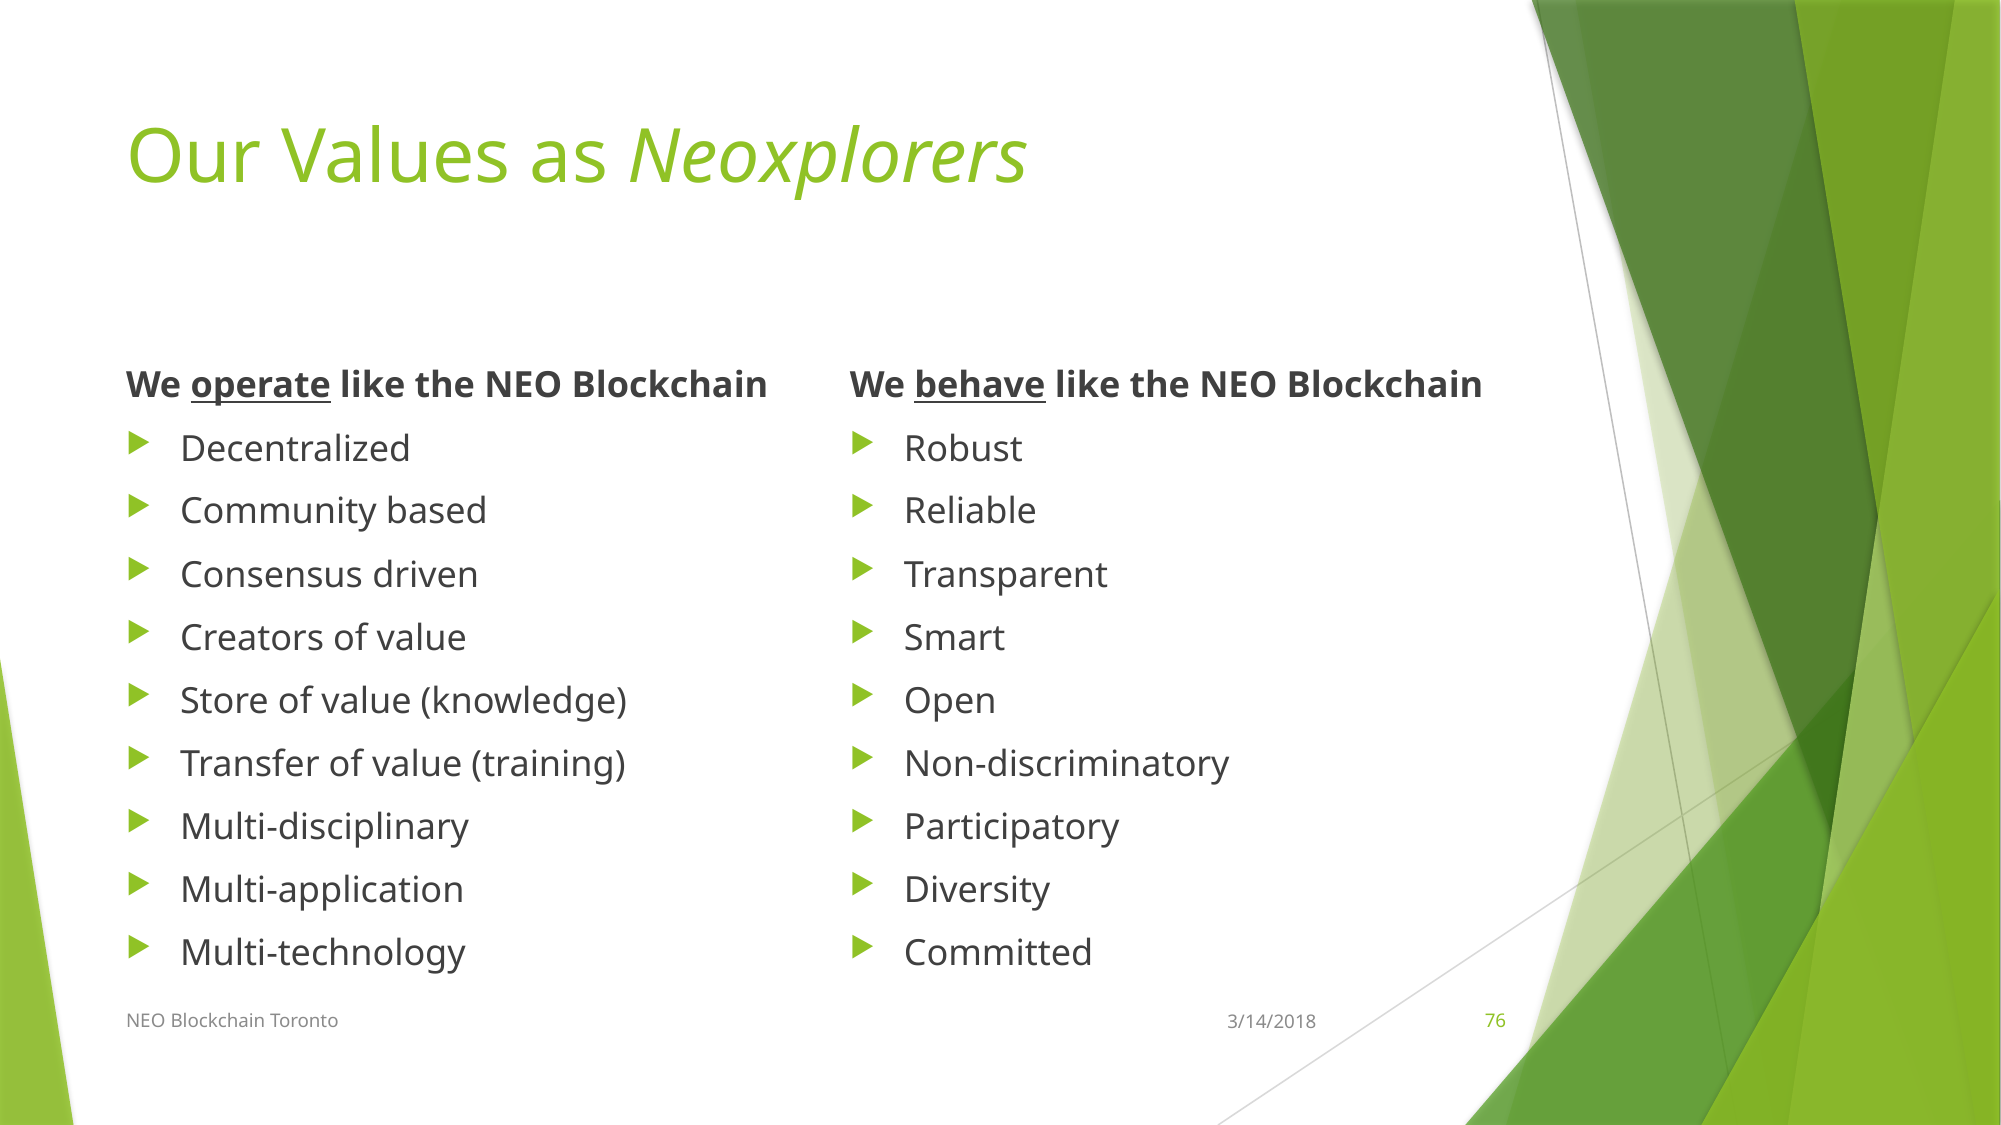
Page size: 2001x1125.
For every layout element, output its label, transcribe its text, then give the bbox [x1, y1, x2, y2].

footer NEO Blockchain Toronto [111, 991, 1145, 1051]
list We behave like the NEO Blockchain Robust Reliable Transparent Smart Open Non-discriminatory Participatory Diversity Committed [834, 354, 1522, 992]
title Our Values as Neoxplorers [111, 99, 1794, 268]
list We operate like the NEO Blockchain Decentralized Community based Consensus driven Creators of value Store of value (knowledge) Transfer of value (training) Multi-disciplinary Multi-application Multi-technology [111, 354, 798, 991]
slide_number 76 [1409, 991, 1522, 1051]
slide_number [1181, 991, 1332, 1051]
